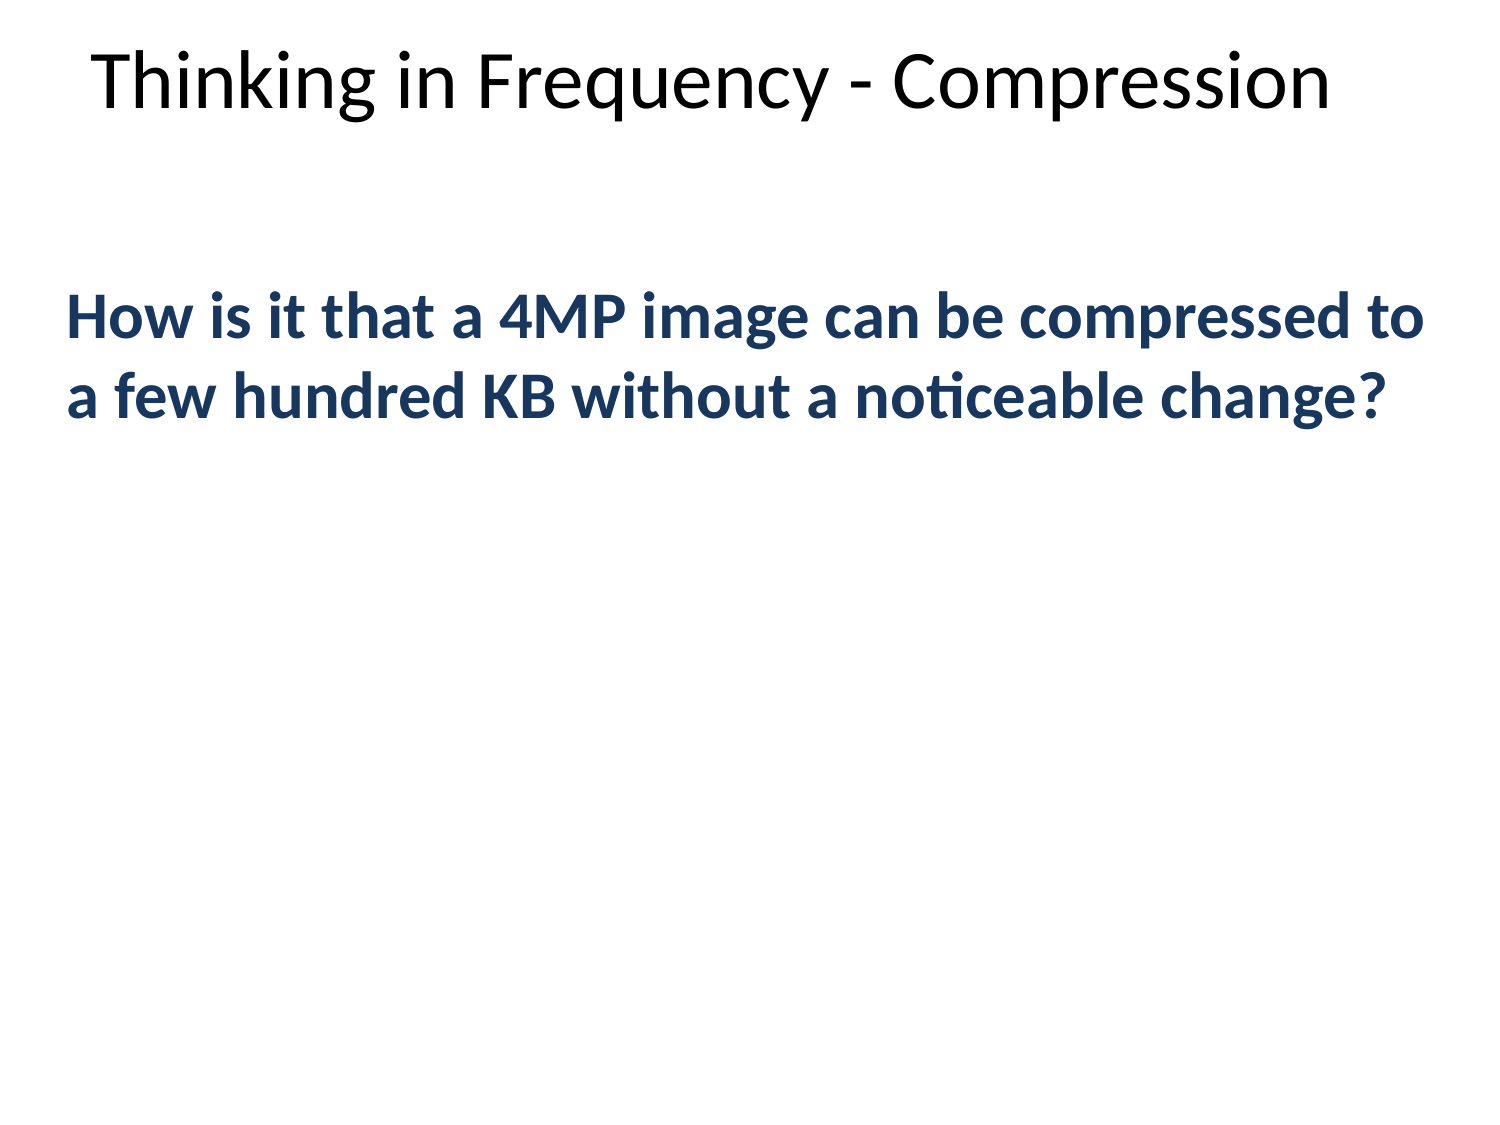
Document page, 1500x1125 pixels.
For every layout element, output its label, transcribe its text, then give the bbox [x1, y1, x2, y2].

title Thinking in Frequency - Compression [75, 0, 1425, 150]
list How is it that a 4MP image can be compressed to a few hundred KB without a noticeable change? [51, 264, 1452, 465]
